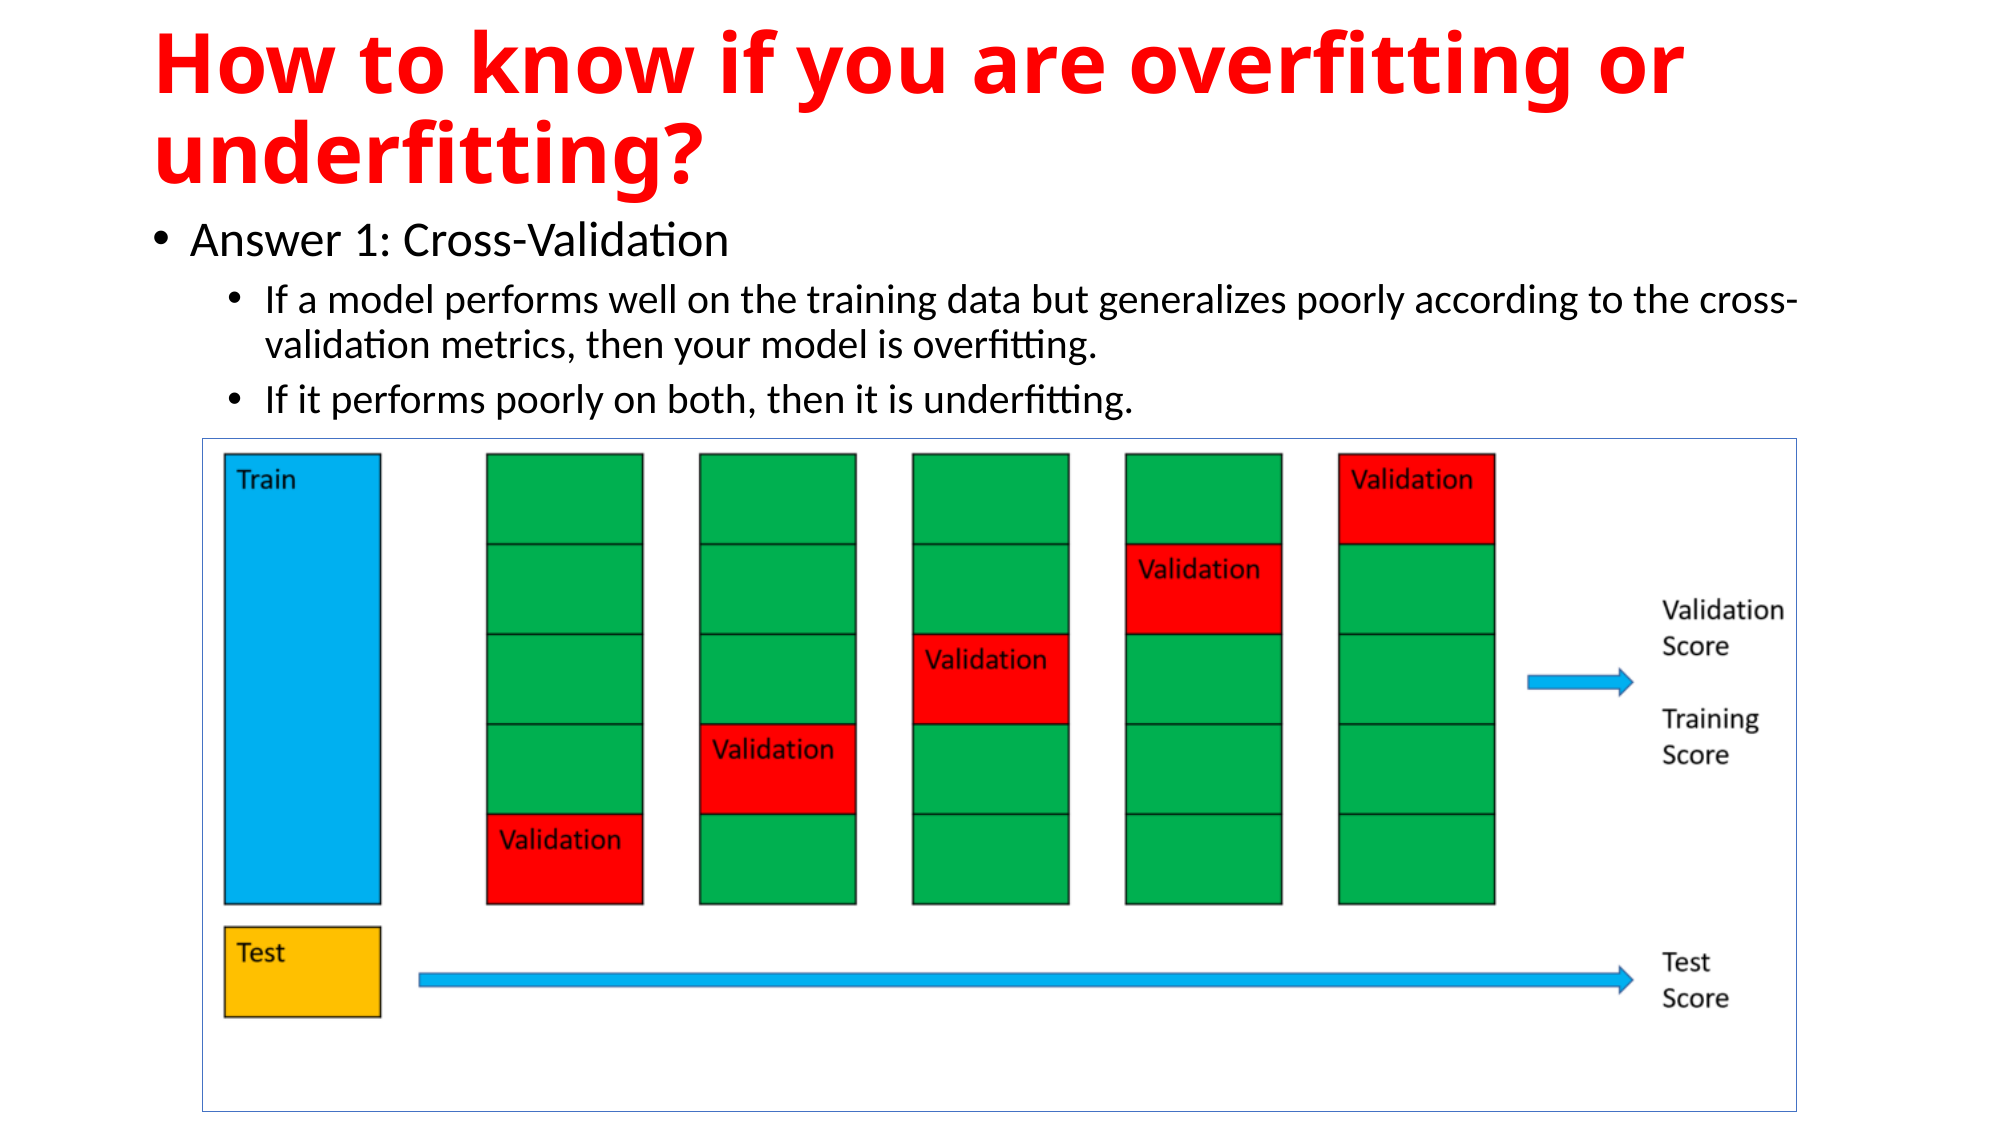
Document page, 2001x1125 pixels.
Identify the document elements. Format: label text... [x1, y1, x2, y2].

picture [202, 437, 1797, 1112]
list Answer 1: Cross-Validation If a model performs well on the training data but generalizes poorly according to the cross-validation metrics, then your model is overfitting. If it performs poorly on both, then it is underfitting. [137, 205, 1863, 1014]
title How to know if you are overfitting or underfitting? [137, 3, 1863, 205]
